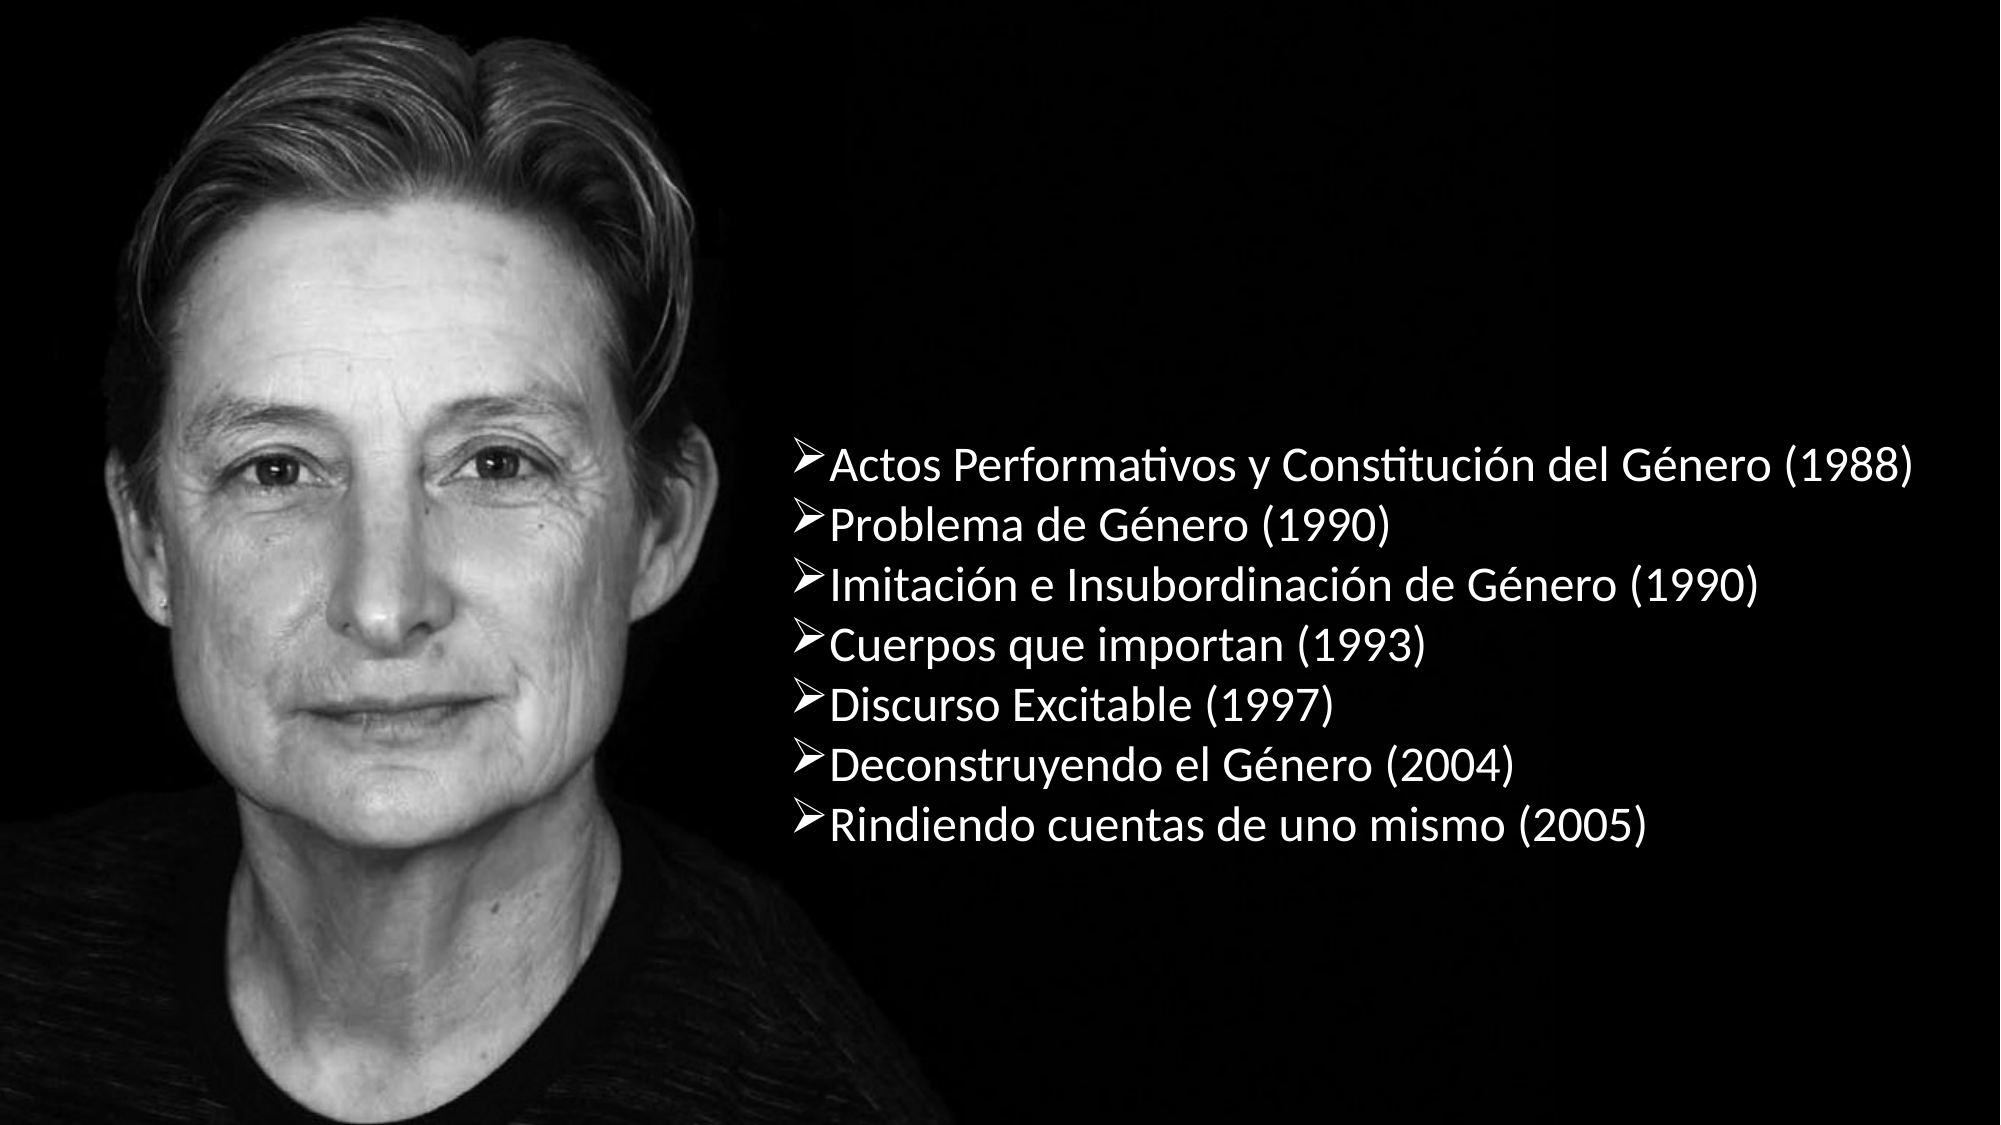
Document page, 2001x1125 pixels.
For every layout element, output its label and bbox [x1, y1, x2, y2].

text_box [0, 0, 2000, 1125]
